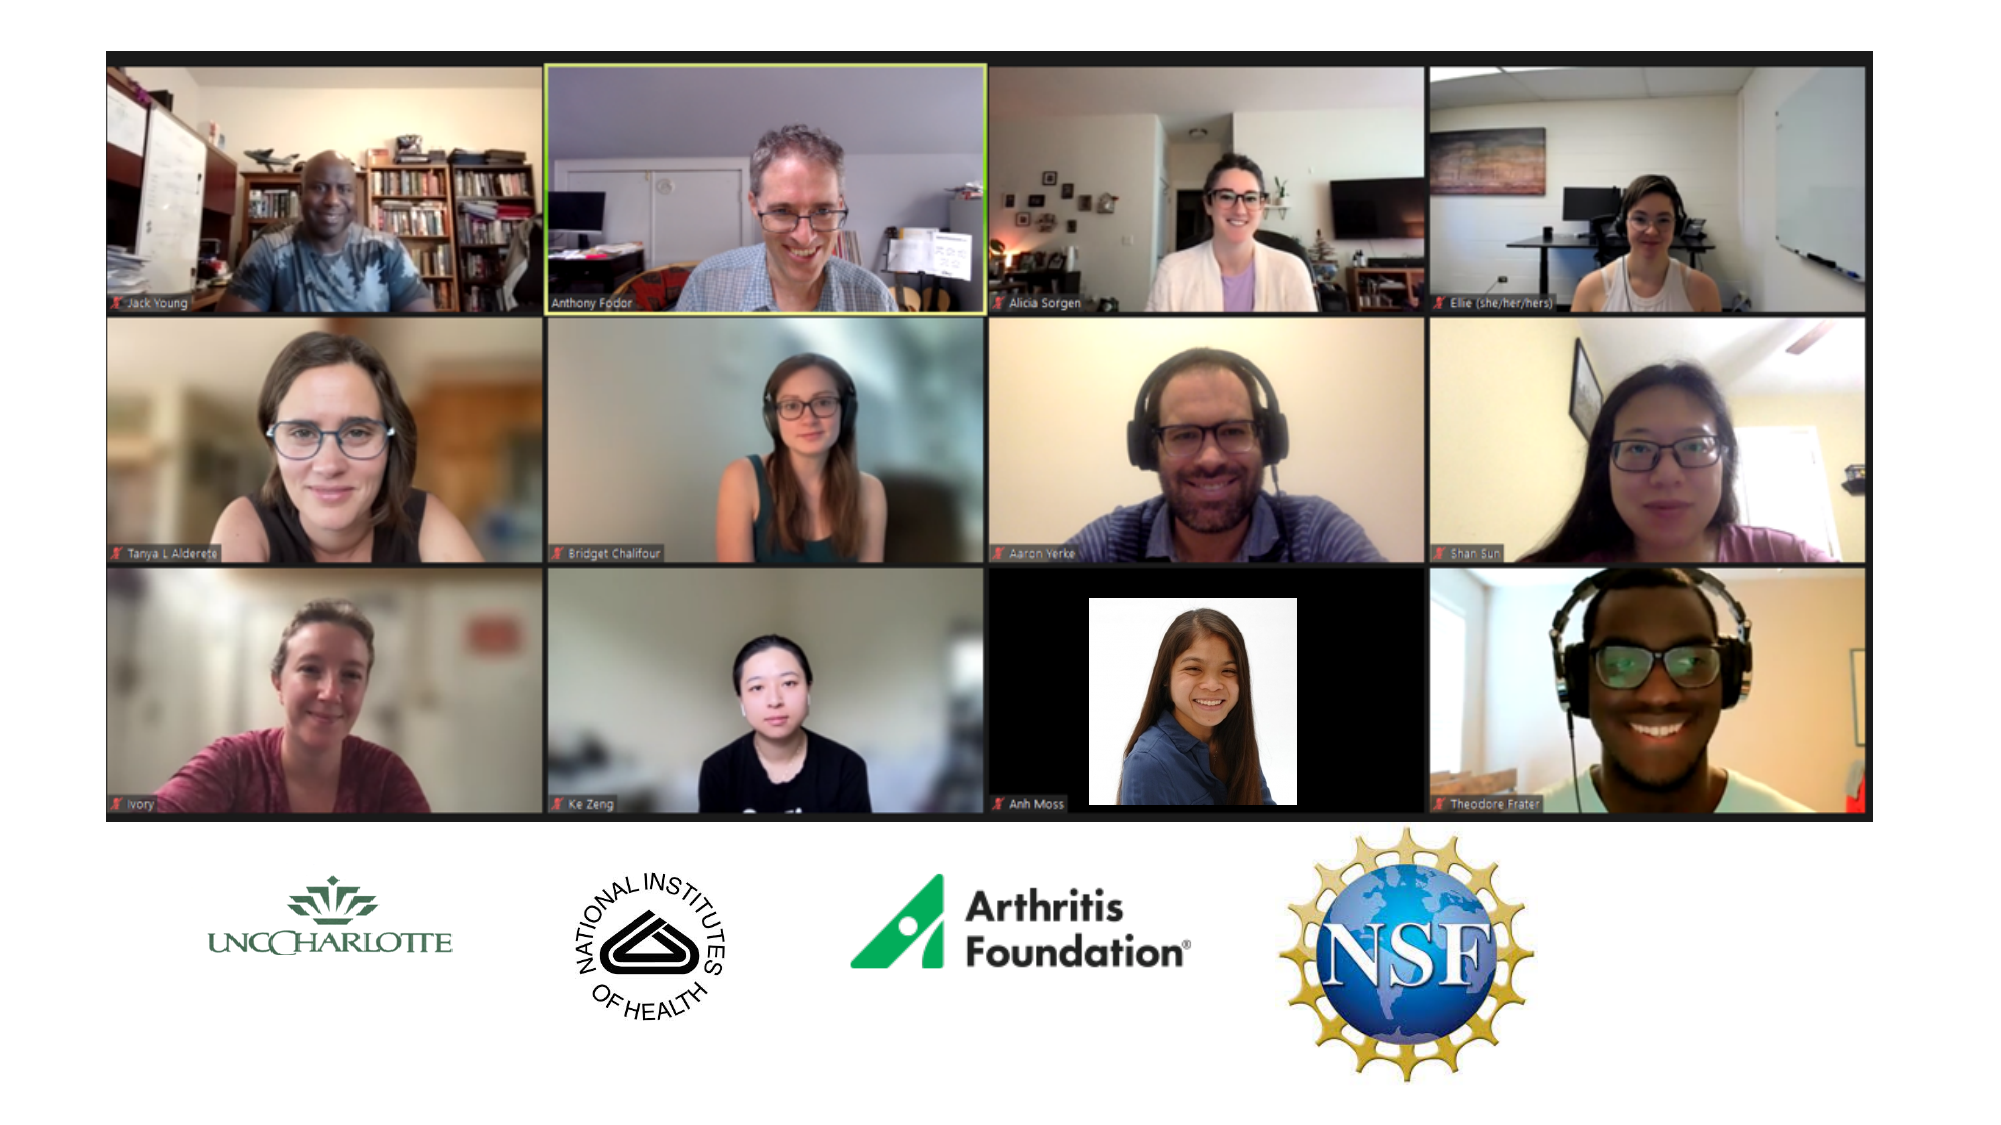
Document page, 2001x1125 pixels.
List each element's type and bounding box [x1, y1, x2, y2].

picture [574, 872, 748, 1036]
picture [106, 51, 1873, 1086]
picture [146, 863, 506, 955]
picture [849, 863, 1194, 980]
